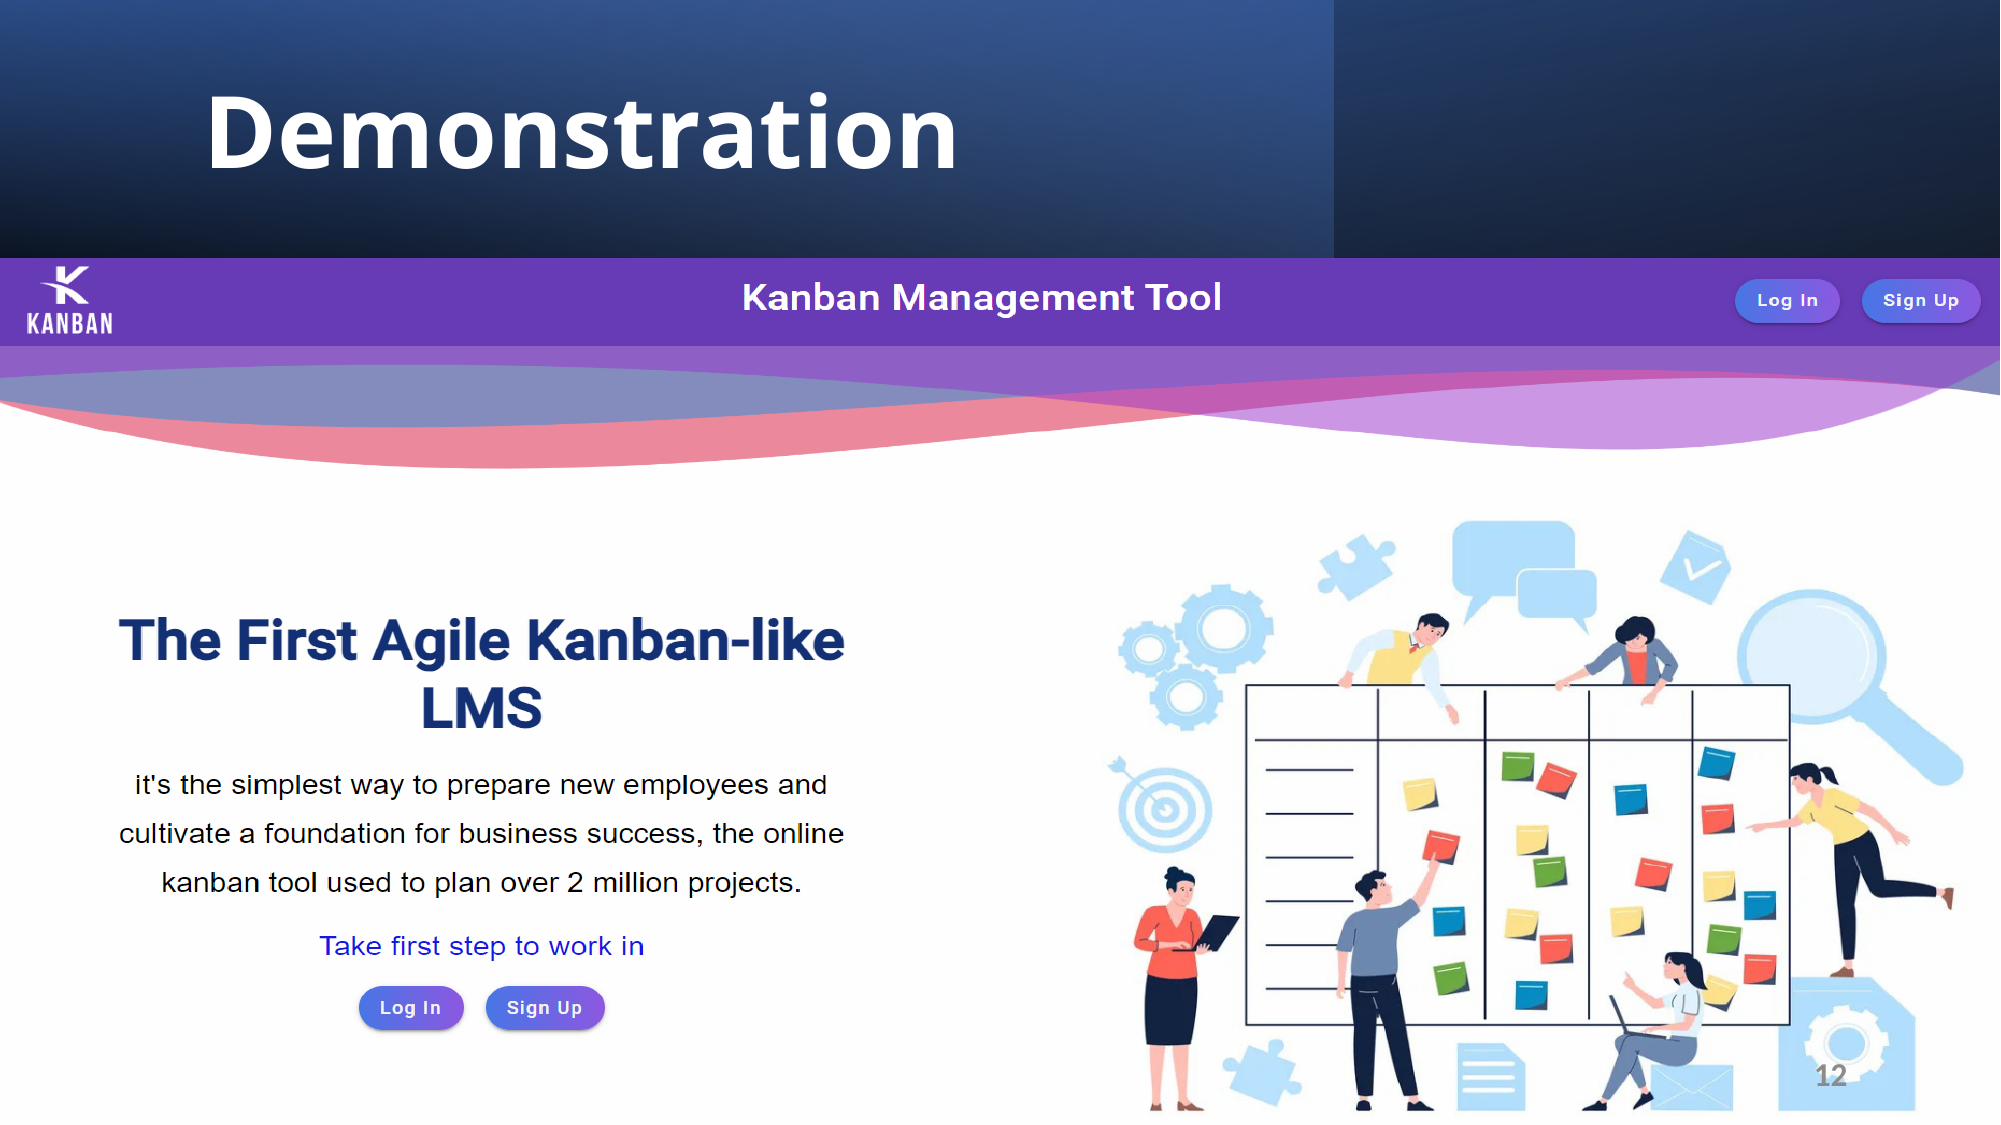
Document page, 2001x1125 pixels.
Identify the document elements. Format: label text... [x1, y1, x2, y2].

text_box [0, 0, 2000, 258]
text_box Demonstration [188, 40, 1274, 231]
picture [0, 258, 2000, 1125]
